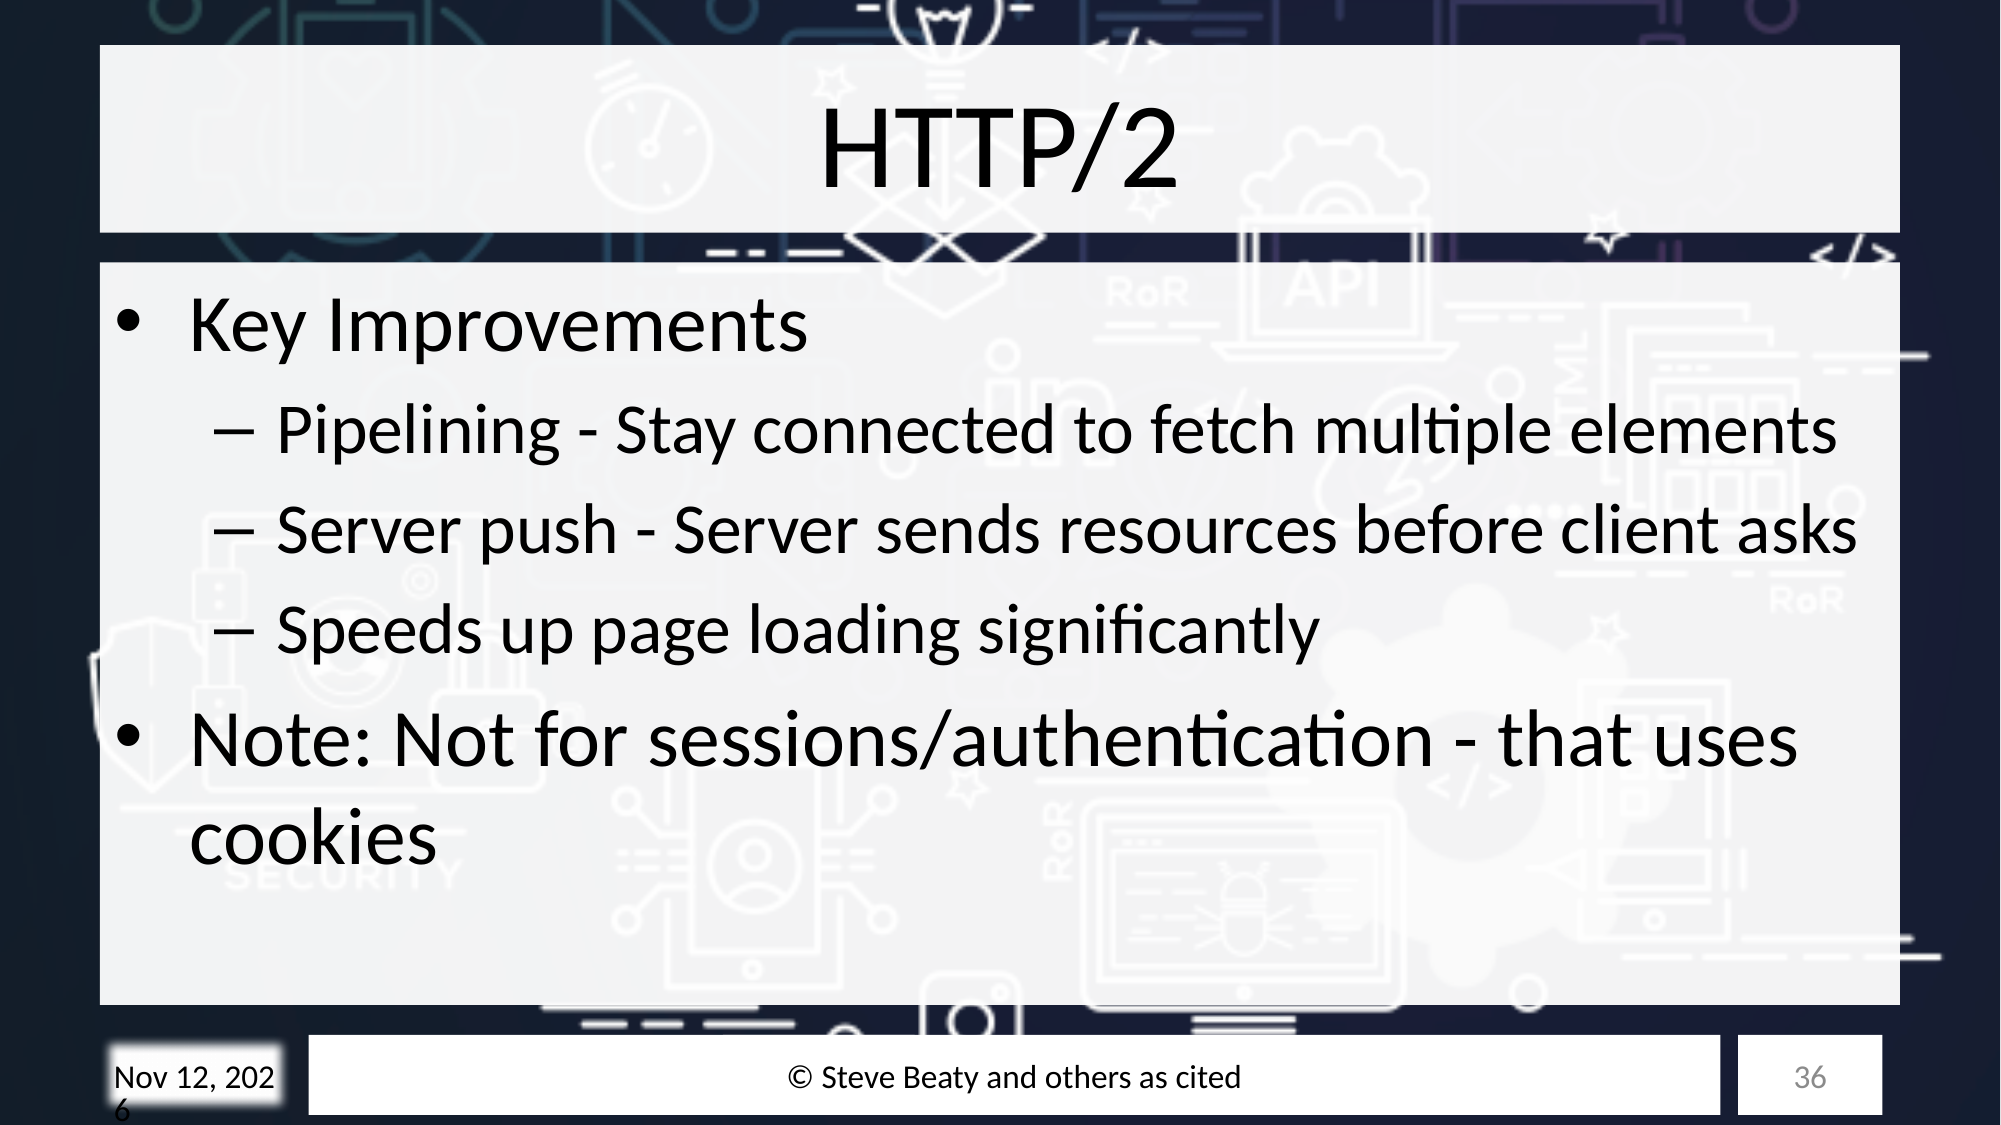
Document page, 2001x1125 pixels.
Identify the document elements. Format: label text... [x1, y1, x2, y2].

slide_number 36 [1738, 1034, 1883, 1115]
title HTTP/2 [99, 45, 1900, 233]
picture [0, 0, 2001, 1125]
footer © Steve Beaty and others as cited [308, 1034, 1721, 1115]
list Key Improvements Pipelining - Stay connected to fetch multiple elements Server push - Server sends resources before client asks Speeds up page loading significantly Note: Not for sessions/authentication - that uses cookies [99, 262, 1900, 1005]
